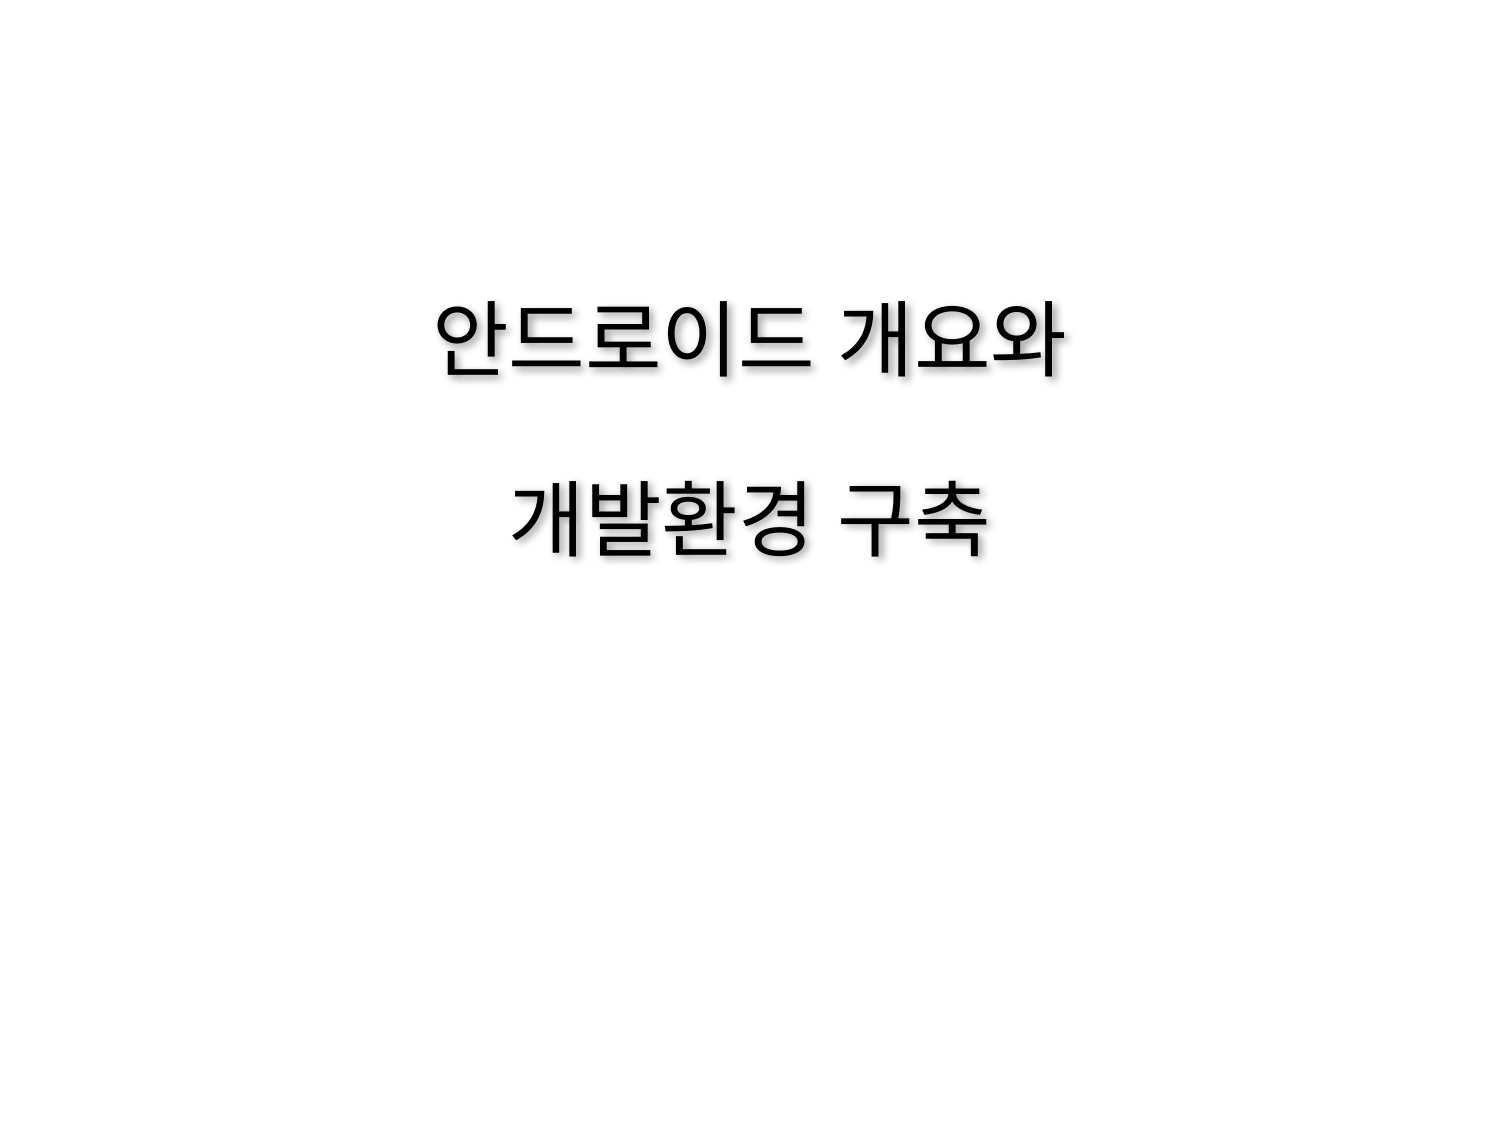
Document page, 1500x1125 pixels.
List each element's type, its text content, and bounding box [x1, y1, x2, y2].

title 안드로이드 개요와 개발환경 구축 [187, 184, 1313, 576]
